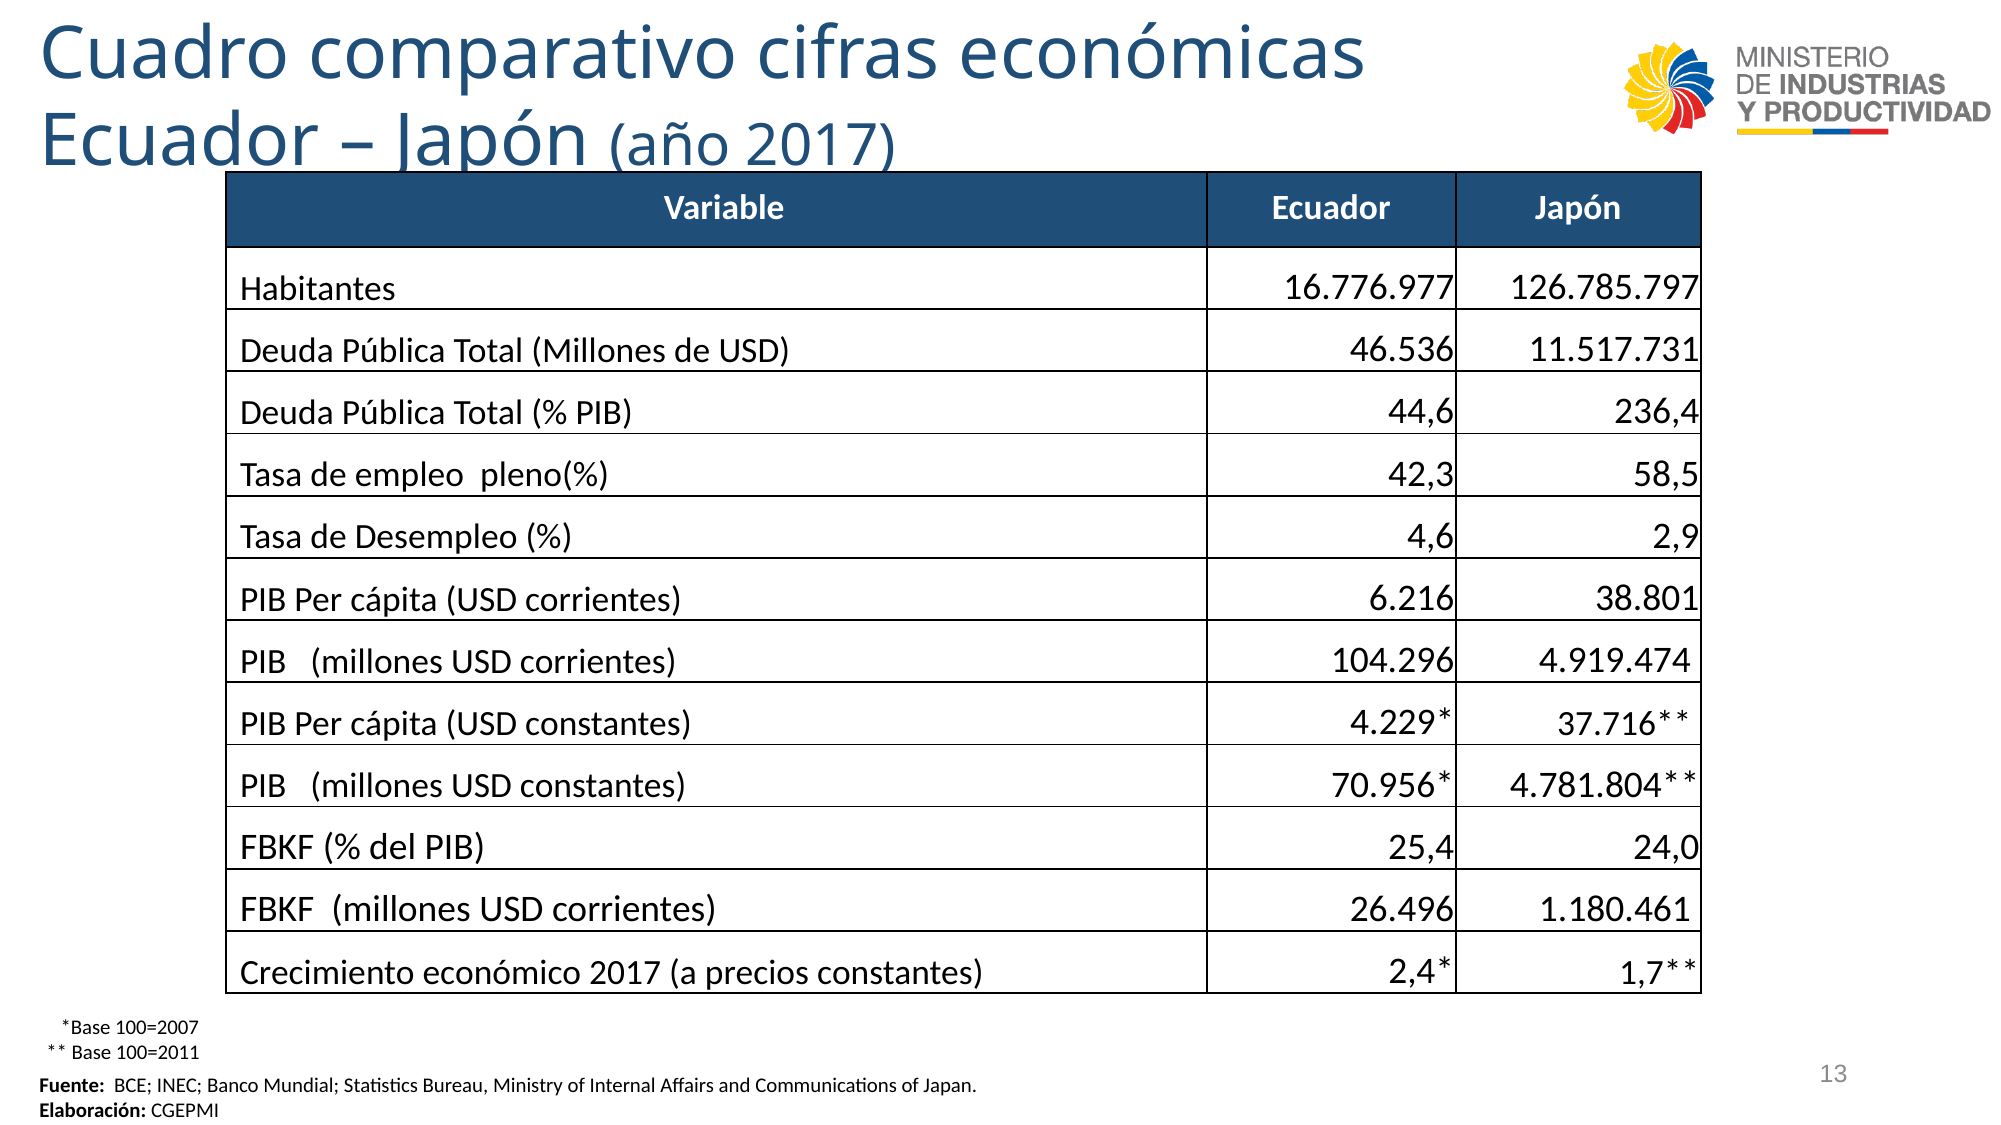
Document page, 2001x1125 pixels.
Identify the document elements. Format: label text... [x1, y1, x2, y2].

text_box Cuadro comparativo cifras económicas Ecuador – Japón (año 2017) [24, 0, 1578, 188]
table_cell Deuda Pública Total (% PIB) [227, 372, 1206, 433]
table_cell 6.216 [1208, 559, 1455, 619]
table_cell 42,3 [1208, 434, 1455, 495]
table_cell 46.536 [1208, 310, 1455, 370]
table_cell 37.716** [1457, 683, 1700, 744]
table_cell Deuda Pública Total (Millones de USD) [227, 310, 1206, 370]
table_cell 26.496 [1208, 870, 1455, 930]
table_cell Tasa de Desempleo (%) [227, 497, 1206, 557]
table_cell 126.785.797 [1457, 248, 1700, 308]
table_cell Crecimiento económico 2017 (a precios constantes) [227, 932, 1206, 992]
table_header Variable [227, 173, 1206, 246]
table_cell 16.776.977 [1208, 248, 1455, 308]
table_header Ecuador [1208, 173, 1455, 246]
table_cell 4.229* [1208, 683, 1455, 744]
table_cell 44,6 [1208, 372, 1455, 433]
table_cell FBKF (millones USD corrientes) [227, 870, 1206, 930]
picture [1578, 0, 2000, 179]
table_cell PIB Per cápita (USD corrientes) [227, 559, 1206, 619]
table_cell 236,4 [1457, 372, 1700, 433]
table_cell 2,9 [1457, 497, 1700, 557]
table_cell PIB Per cápita (USD constantes) [227, 683, 1206, 744]
table_cell 104.296 [1208, 621, 1455, 681]
table_cell 2,4* [1208, 932, 1455, 992]
table_cell 1,7** [1457, 932, 1700, 992]
table_cell 24,0 [1457, 807, 1700, 868]
table_cell 58,5 [1457, 434, 1700, 495]
table_cell FBKF (% del PIB) [227, 807, 1206, 868]
table_cell 4,6 [1208, 497, 1455, 557]
text_box Fuente: BCE; INEC; Banco Mundial; Statistics Bureau, Ministry of Internal Affairs and Communications of Japan. Elaboración: CGEPMI [24, 1063, 1413, 1125]
text_box *Base 100=2007 ** Base 100=2011 [20, 1006, 226, 1096]
slide_number 13 [1412, 1042, 1863, 1103]
table_cell 38.801 [1457, 559, 1700, 619]
table_cell PIB (millones USD constantes) [227, 745, 1206, 806]
table_cell 4.781.804** [1457, 745, 1700, 806]
table_cell PIB (millones USD corrientes) [227, 621, 1206, 681]
table_cell 70.956* [1208, 745, 1455, 806]
table_cell 1.180.461 [1457, 870, 1700, 930]
table_cell 4.919.474 [1457, 621, 1700, 681]
table_cell Habitantes [227, 248, 1206, 308]
table_header Japón [1457, 173, 1700, 246]
table_cell Tasa de empleo pleno(%) [227, 434, 1206, 495]
table_cell 25,4 [1208, 807, 1455, 868]
table_cell 11.517.731 [1457, 310, 1700, 370]
